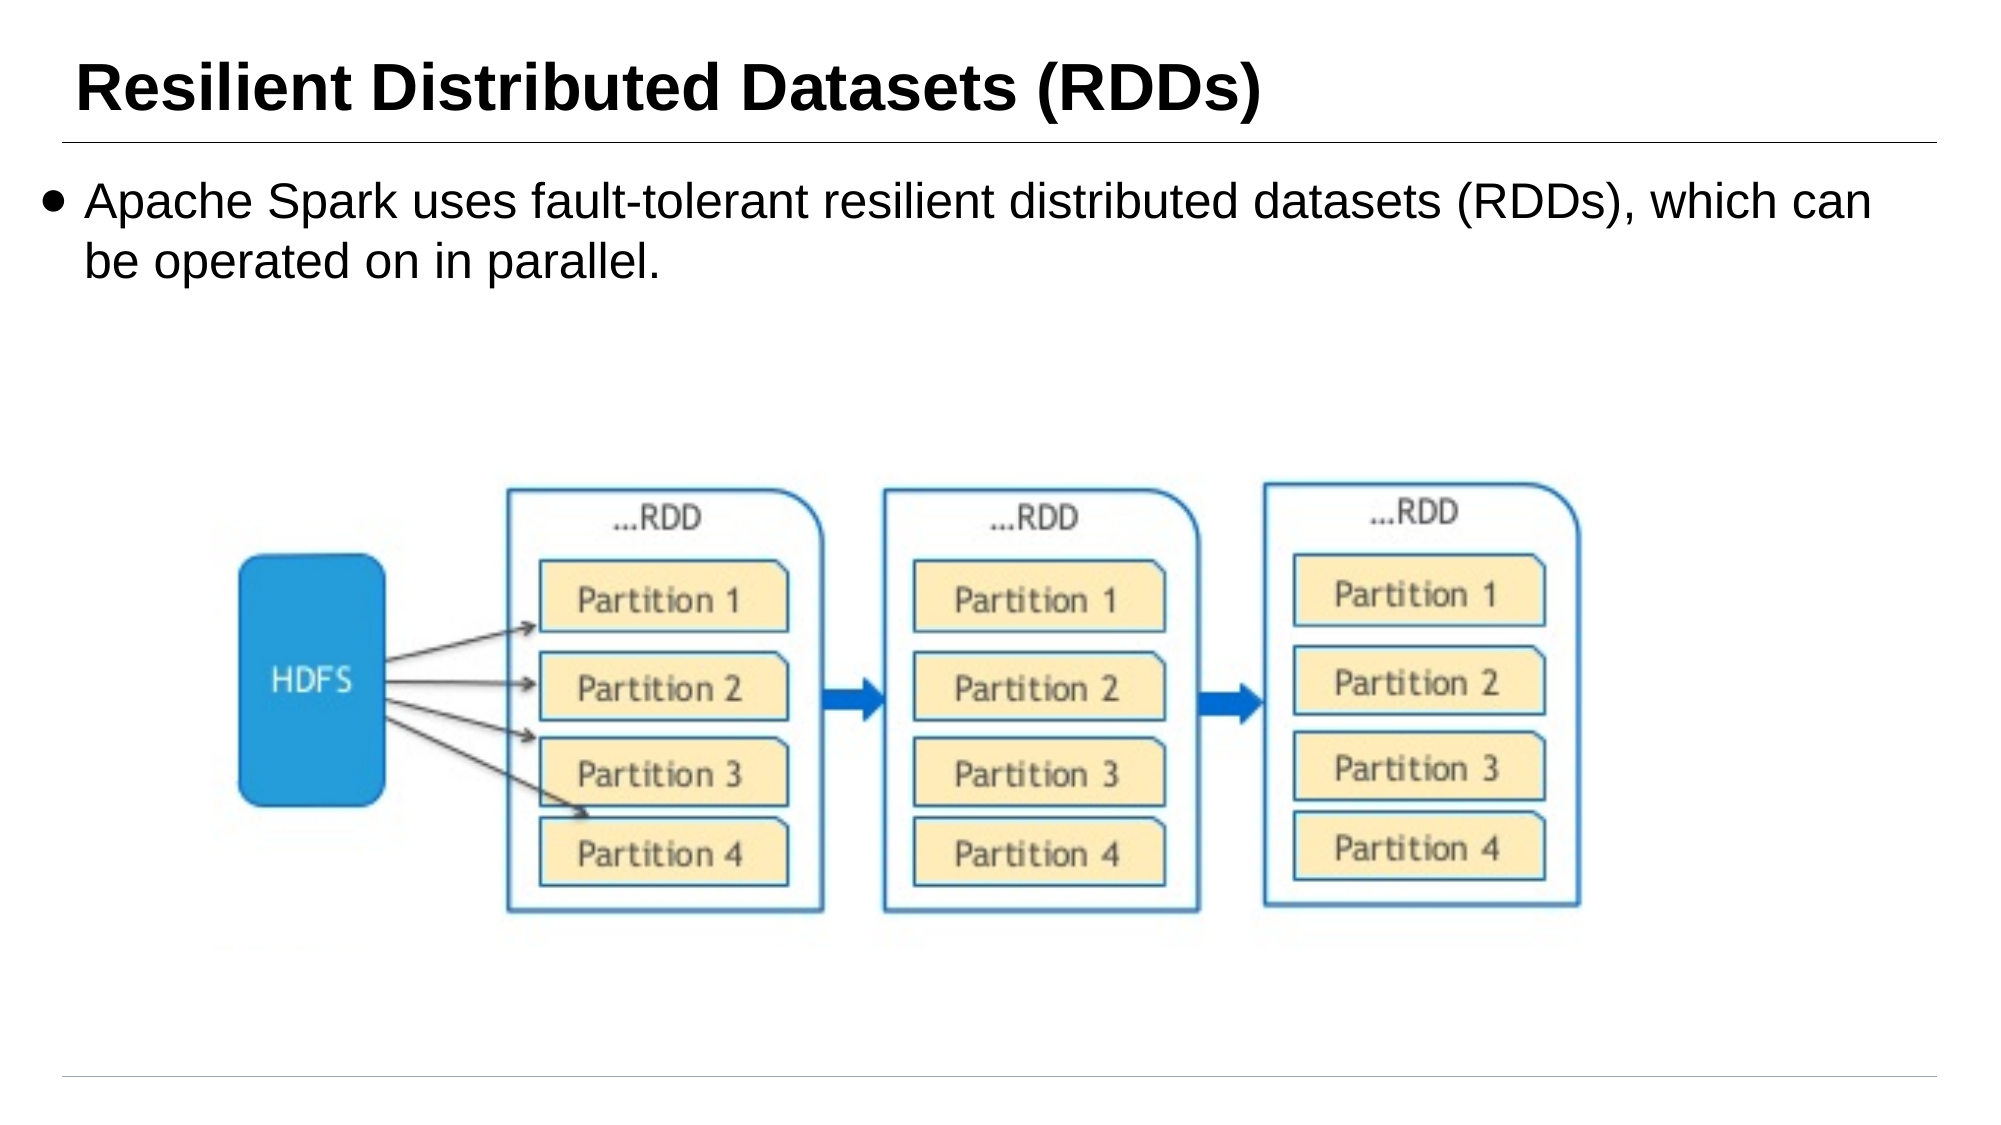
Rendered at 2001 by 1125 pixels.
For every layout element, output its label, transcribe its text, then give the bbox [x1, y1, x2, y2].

title Resilient Distributed Datasets (RDDs) [0, 49, 2000, 129]
picture [153, 448, 1774, 950]
list Apache Spark uses fault-tolerant resilient distributed datasets (RDDs), which can be operated on in parallel. [12, 161, 1915, 506]
